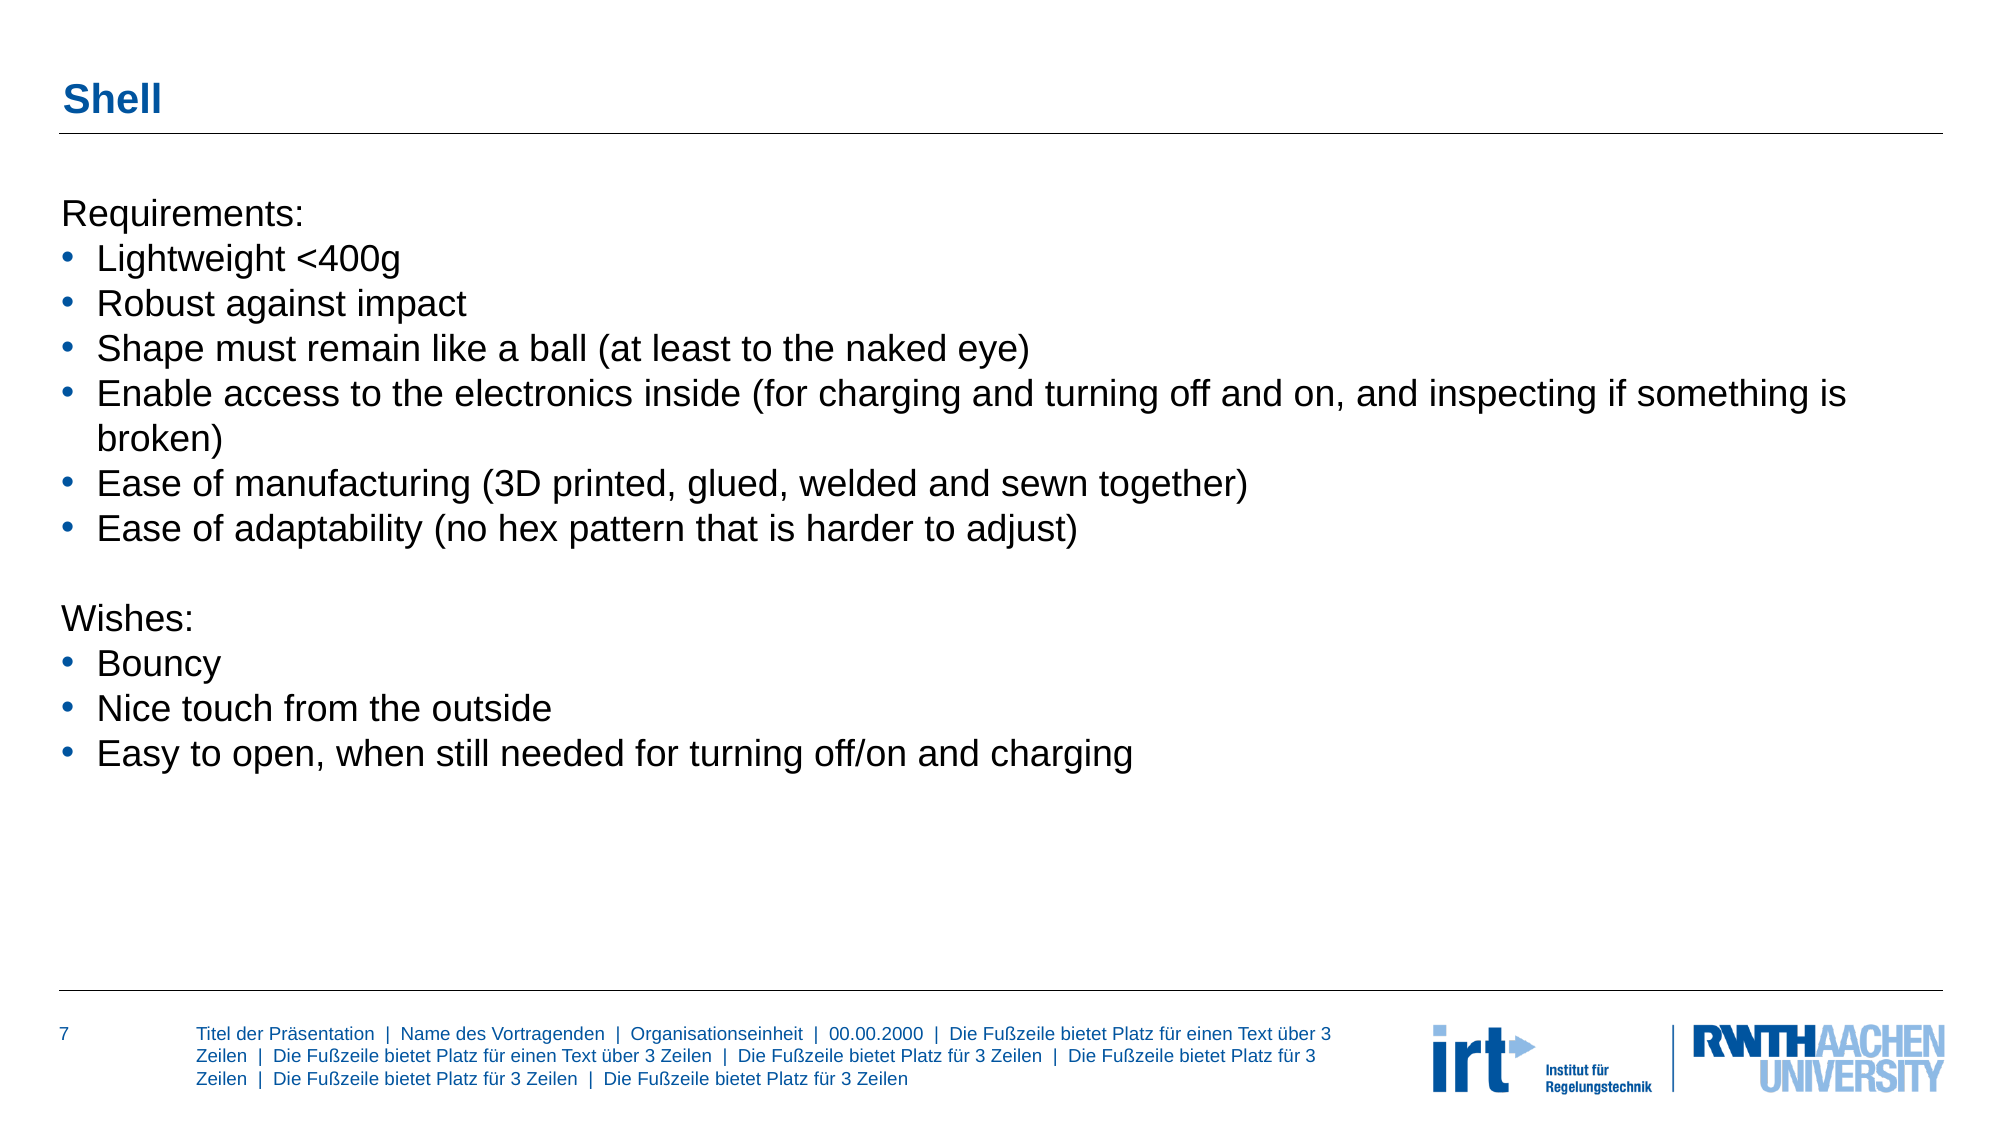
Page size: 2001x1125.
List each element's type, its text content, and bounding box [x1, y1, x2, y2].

list Requirements: Lightweight <400g Robust against impact Shape must remain like a ball (at least to the naked eye) Enable access to the electronics inside (for charging and turning off and on, and inspecting if something is broken) Ease of manufacturing (3D printed, glued, welded and sewn together) Ease of adaptability (no hex pattern that is harder to adjust) Wishes: Bouncy Nice touch from the outside Easy to open, when still needed for turning off/on and charging [61, 188, 1945, 941]
picture [1412, 991, 1965, 1125]
title Shell [63, 33, 1947, 123]
